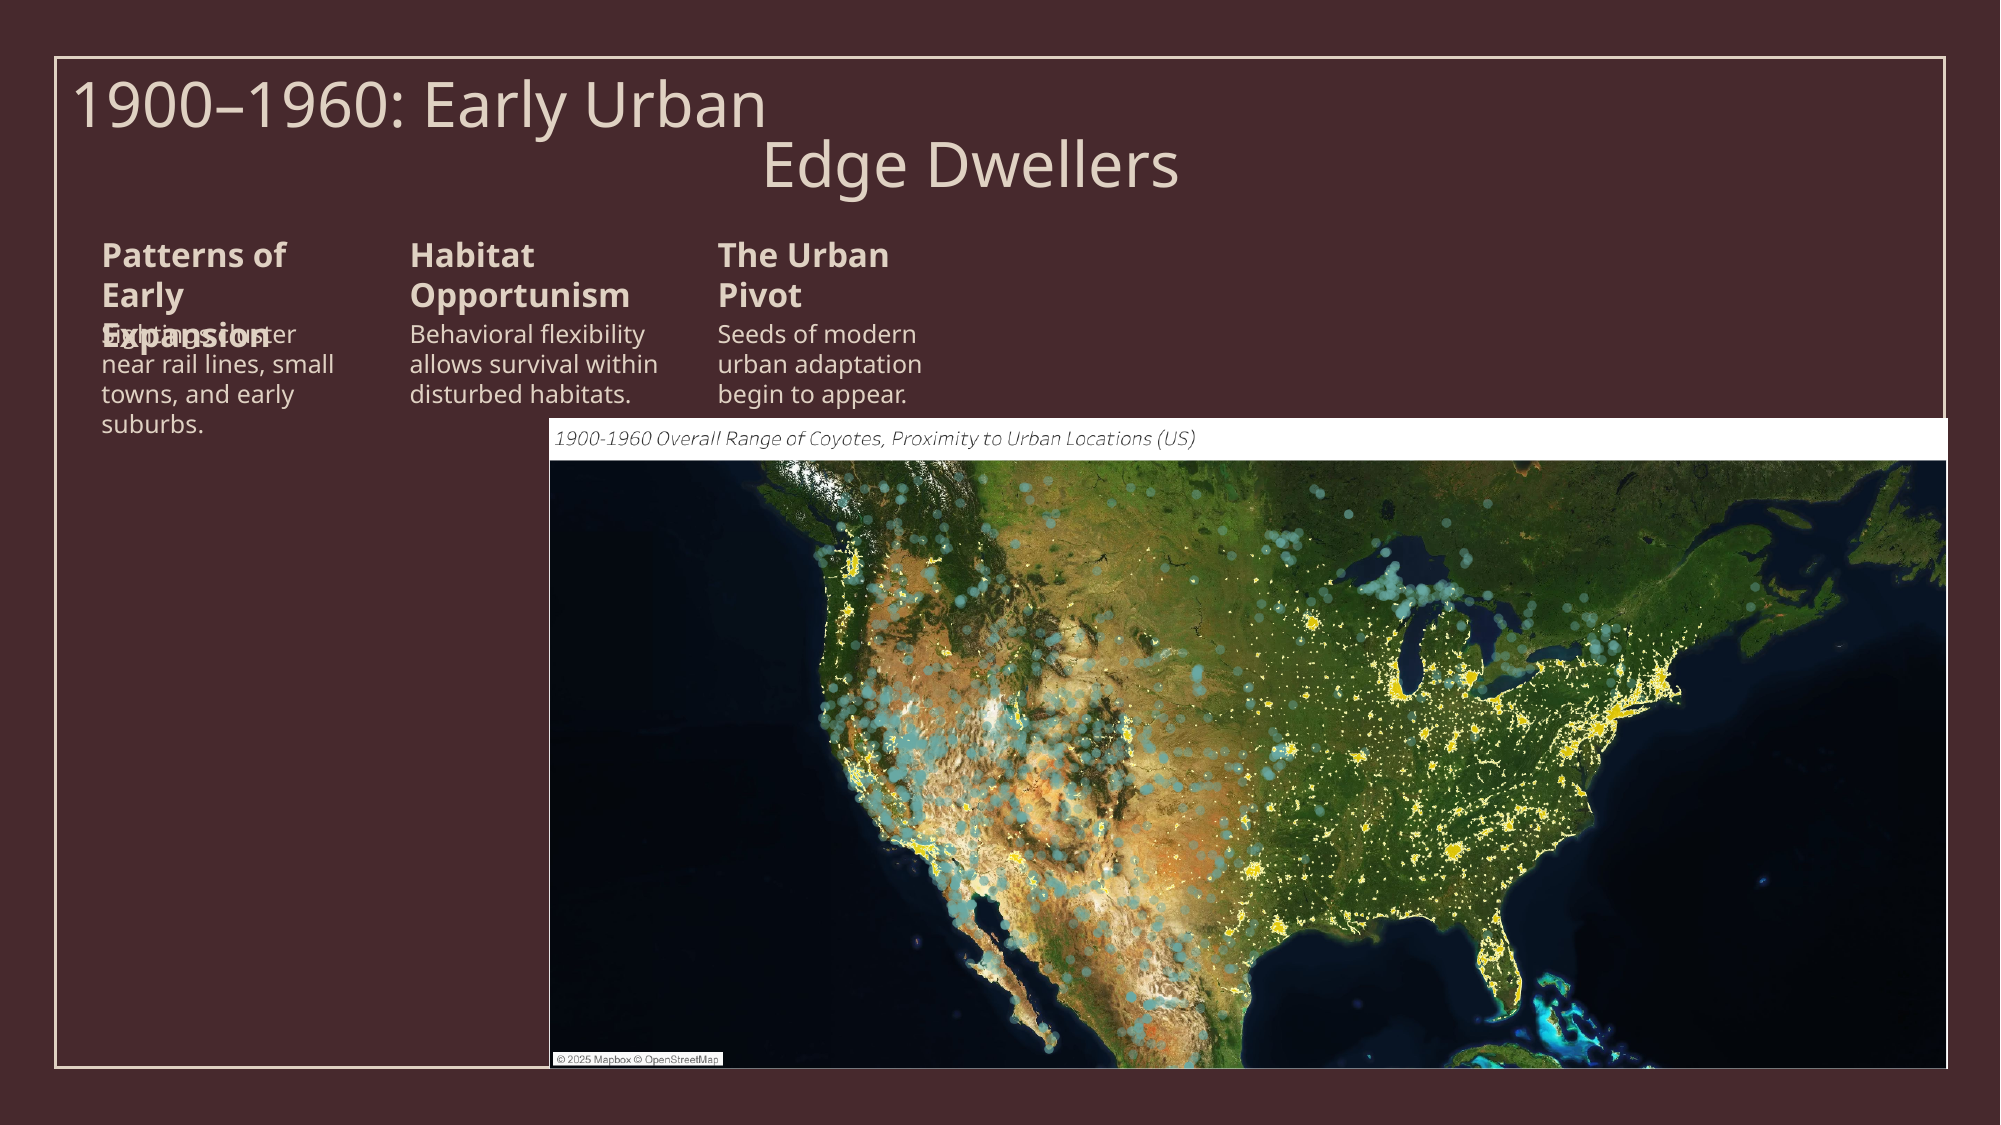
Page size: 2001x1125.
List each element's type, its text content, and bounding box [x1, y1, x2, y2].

title 1900–1960: Early Urban Edge Dwellers [55, 71, 1566, 208]
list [78, 230, 975, 498]
picture [549, 418, 1948, 1069]
